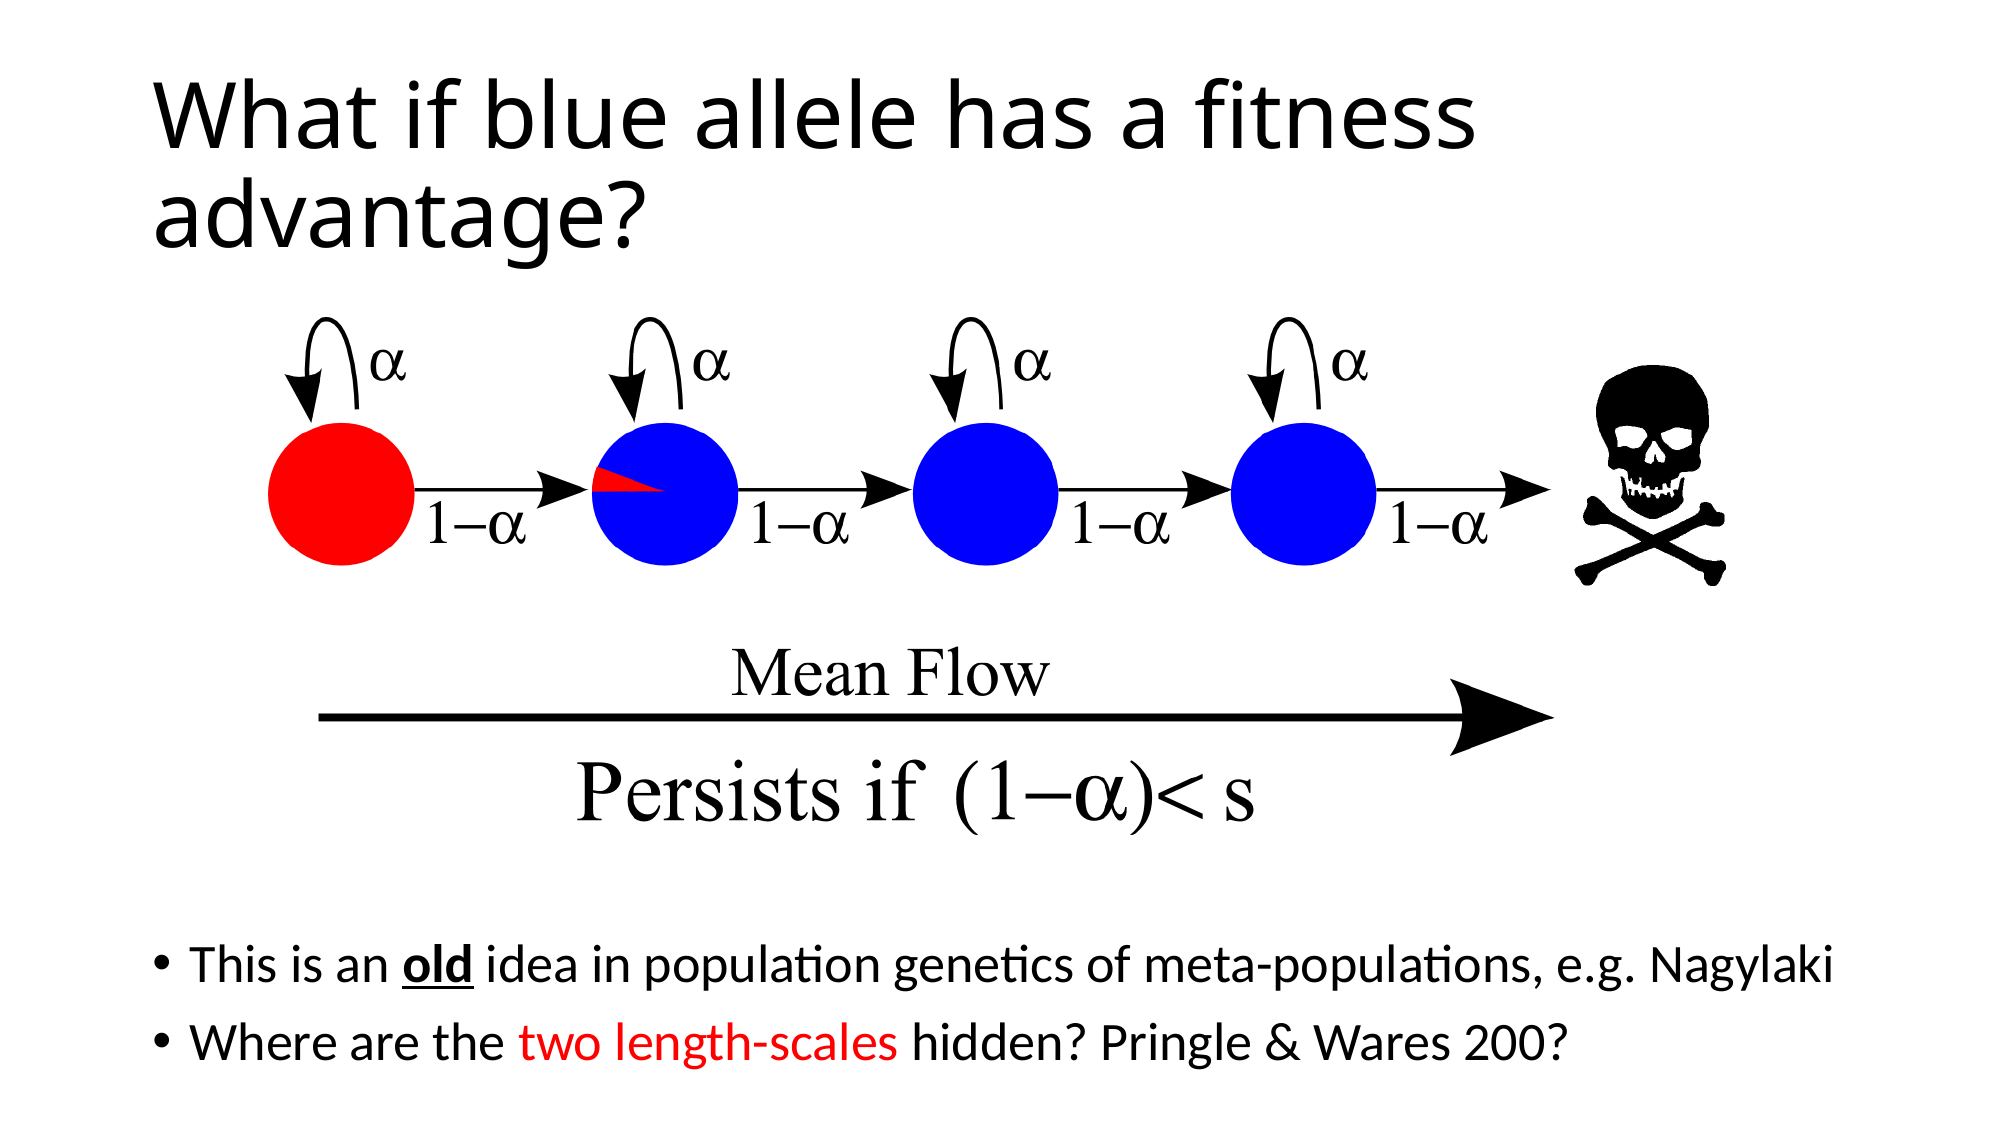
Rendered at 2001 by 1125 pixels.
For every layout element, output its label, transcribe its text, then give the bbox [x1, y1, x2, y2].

list This is an old idea in population genetics of meta-populations, e.g. Nagylaki Where are the two length-scales hidden? Pringle & Wares 200? [137, 299, 1863, 1111]
title What if blue allele has a fitness advantage? [137, 59, 1863, 278]
picture [268, 317, 1732, 835]
